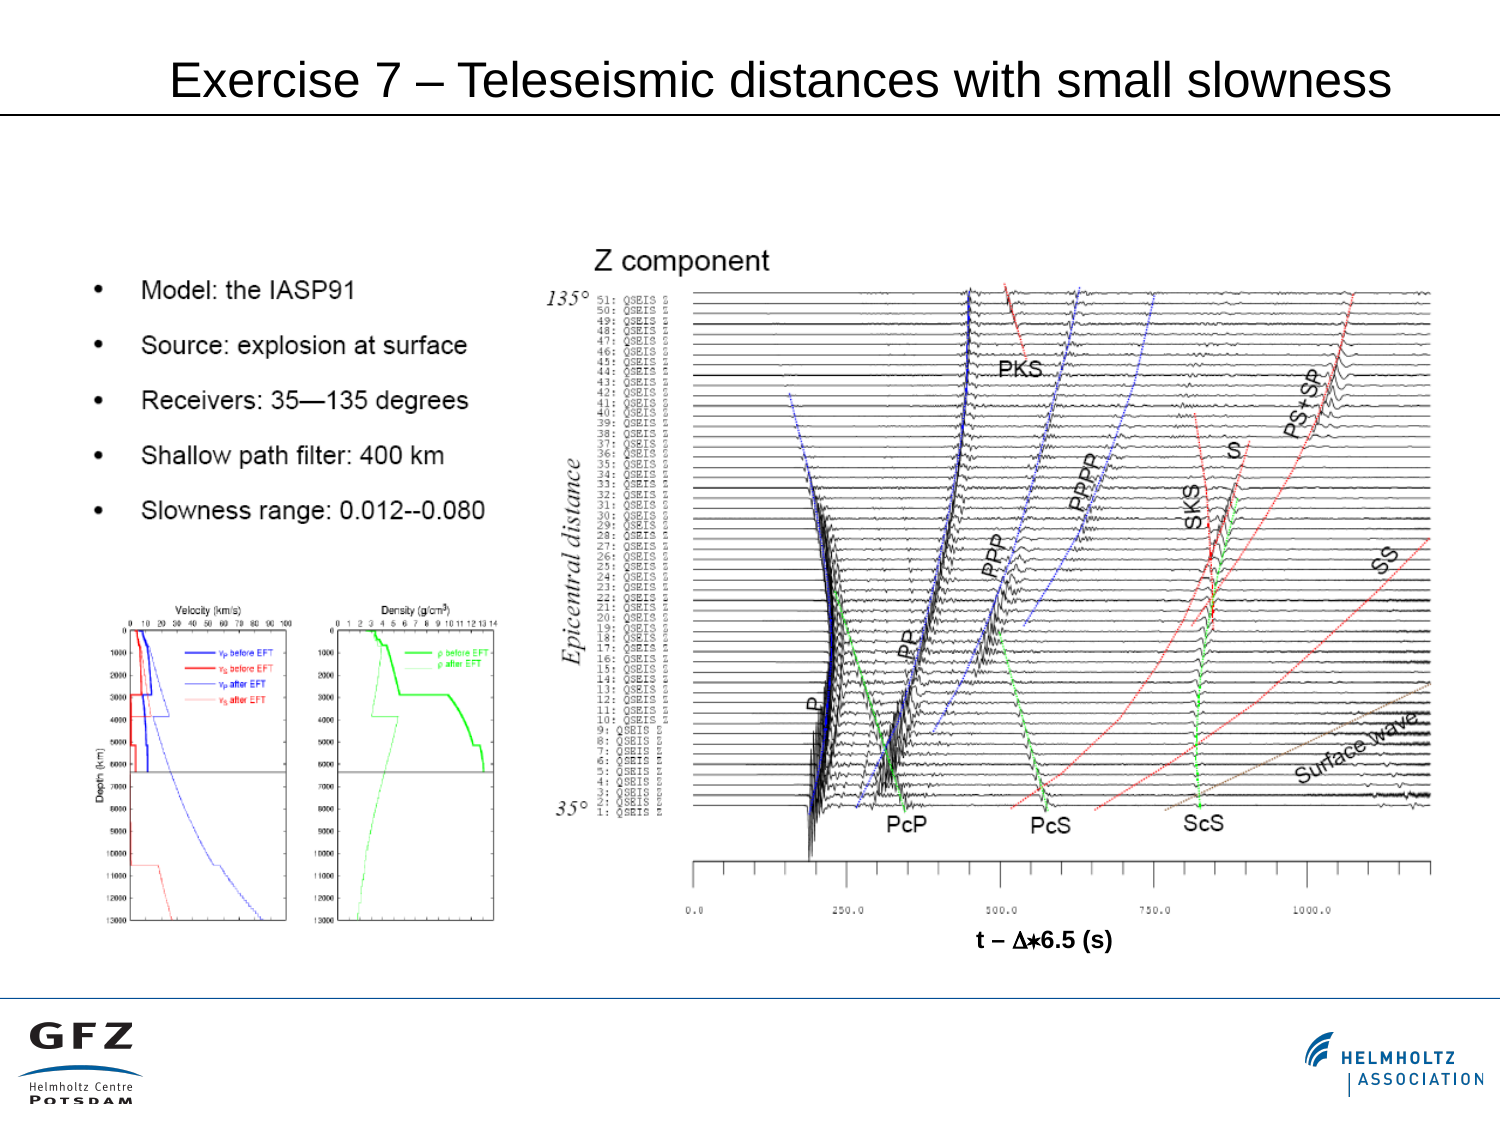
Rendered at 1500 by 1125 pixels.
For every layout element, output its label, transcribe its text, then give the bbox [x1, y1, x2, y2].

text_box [534, 235, 1454, 963]
text_box Exercise 7 – Teleseismic distances with small slowness [0, 39, 1500, 114]
picture [70, 270, 513, 941]
